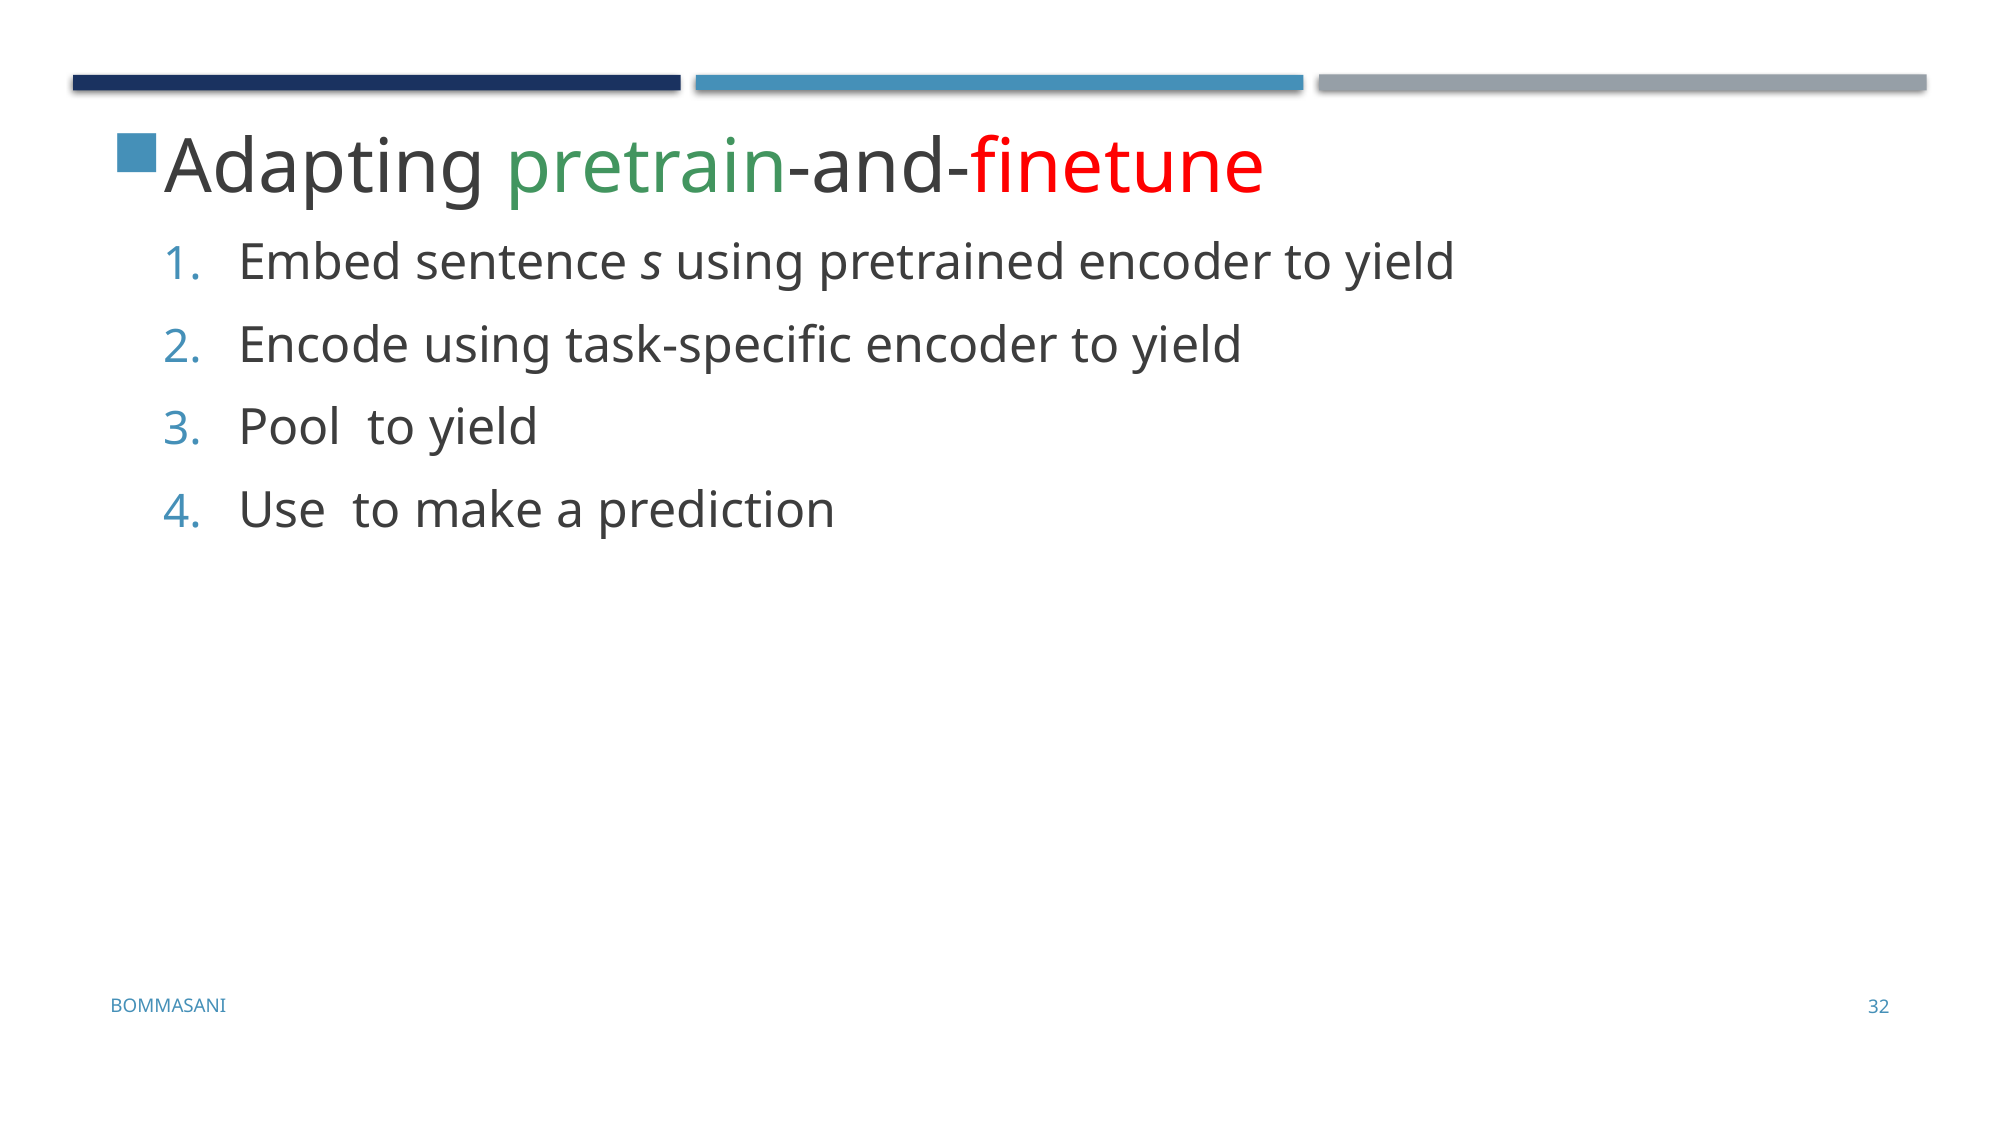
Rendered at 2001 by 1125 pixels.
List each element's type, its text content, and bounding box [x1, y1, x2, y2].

footer Bommasani [95, 976, 1230, 1037]
slide_number 32 [1732, 977, 1905, 1037]
